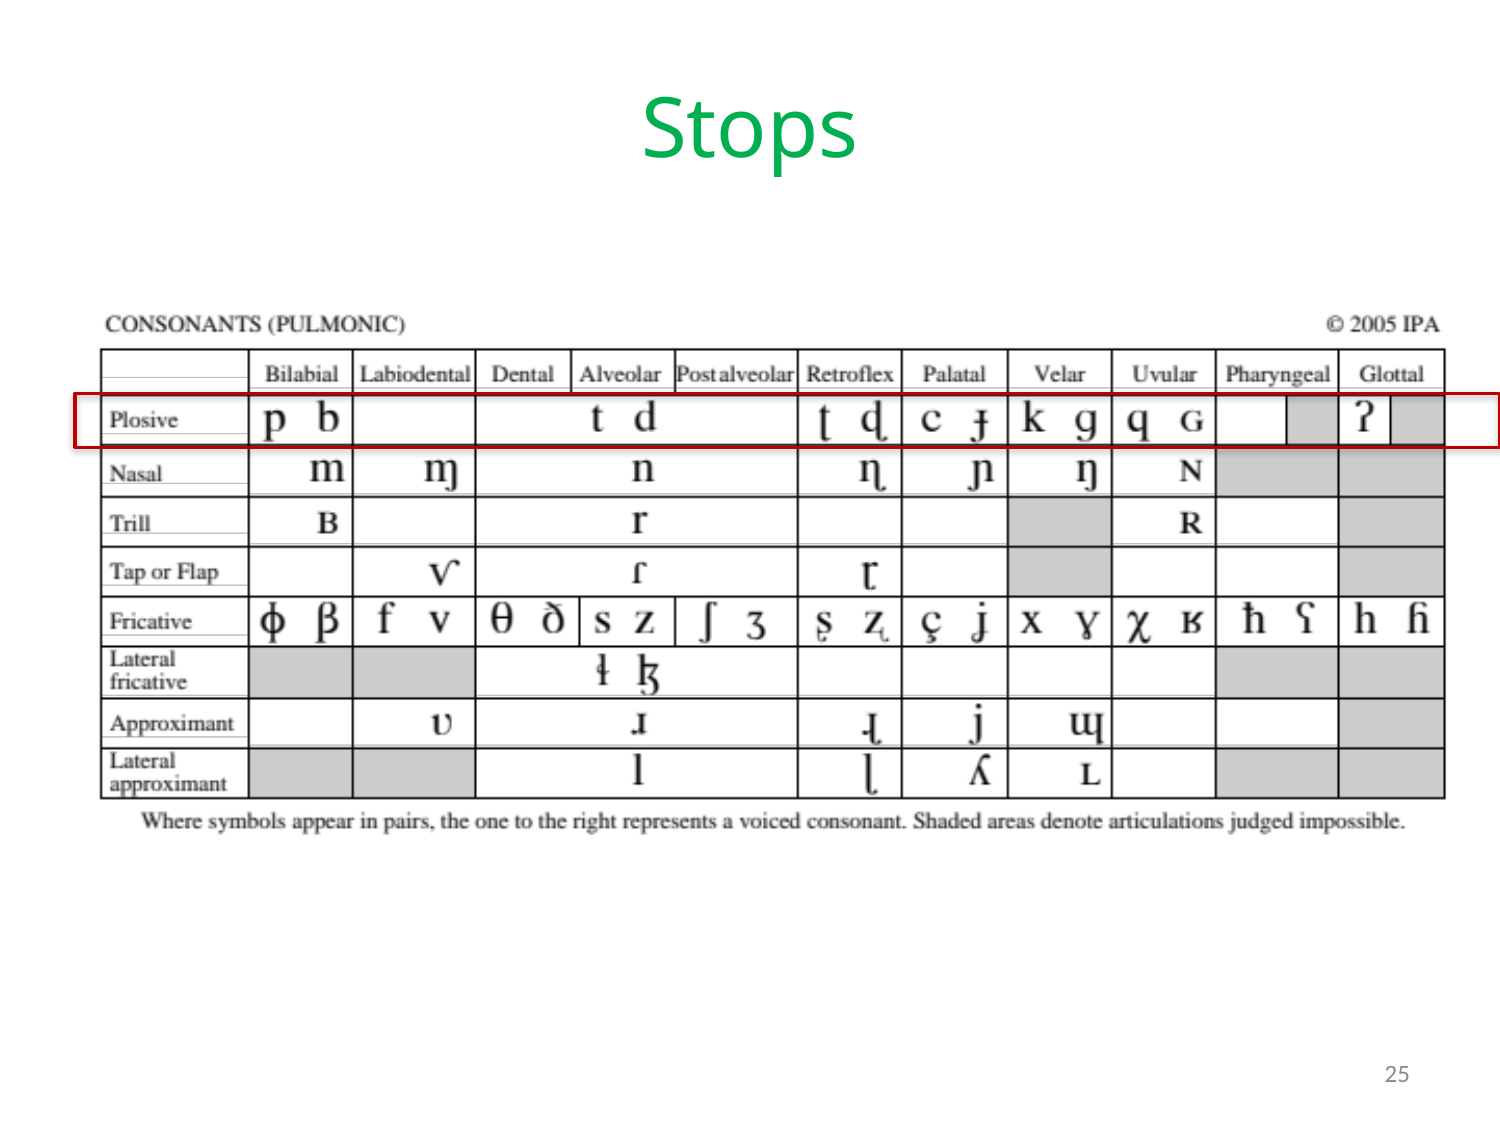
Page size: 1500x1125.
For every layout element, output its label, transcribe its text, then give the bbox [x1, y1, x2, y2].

slide_number 25 [1074, 1042, 1425, 1103]
picture [0, 303, 1500, 851]
title Stops [75, 45, 1425, 204]
